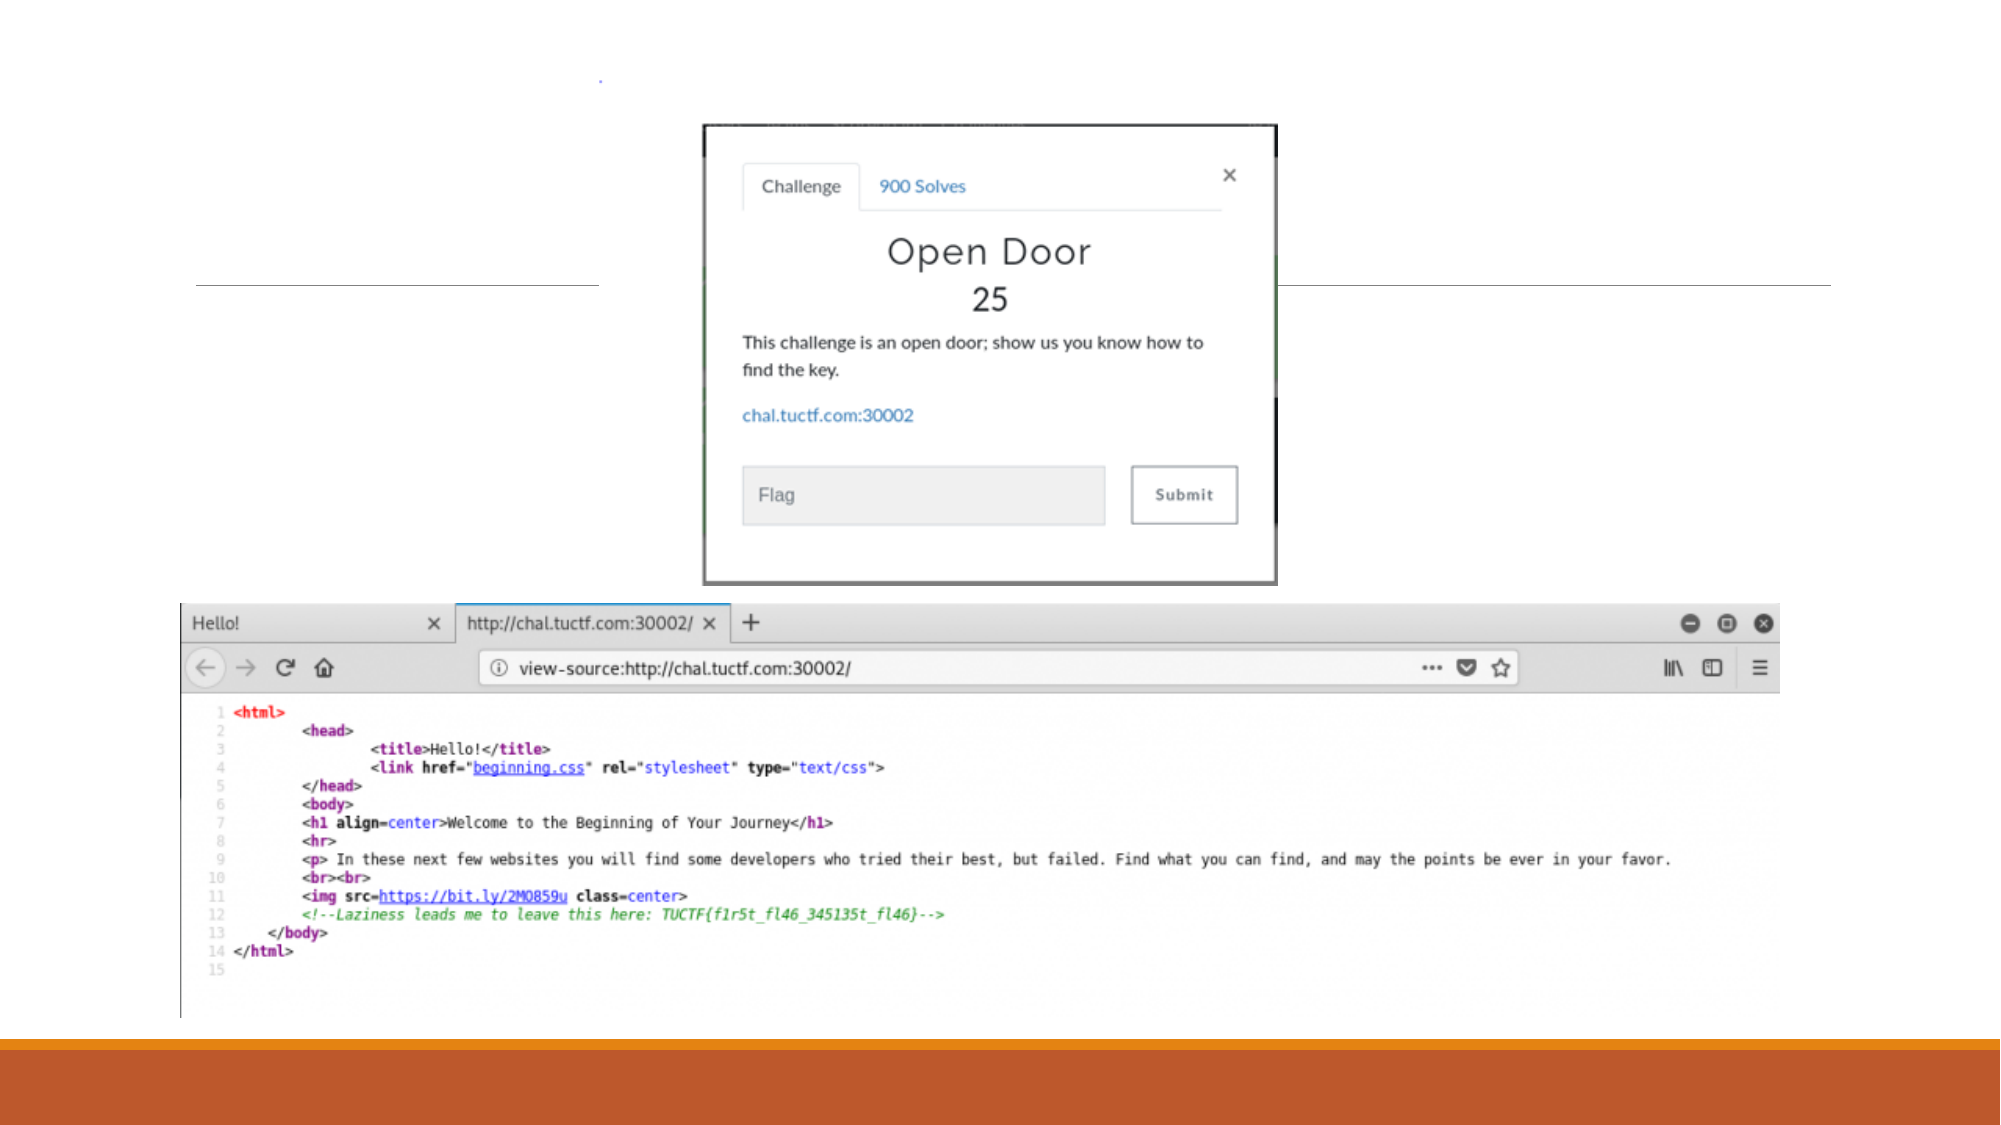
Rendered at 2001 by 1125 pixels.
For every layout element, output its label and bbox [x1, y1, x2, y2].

picture [179, 602, 1781, 1018]
picture [598, 80, 1278, 586]
